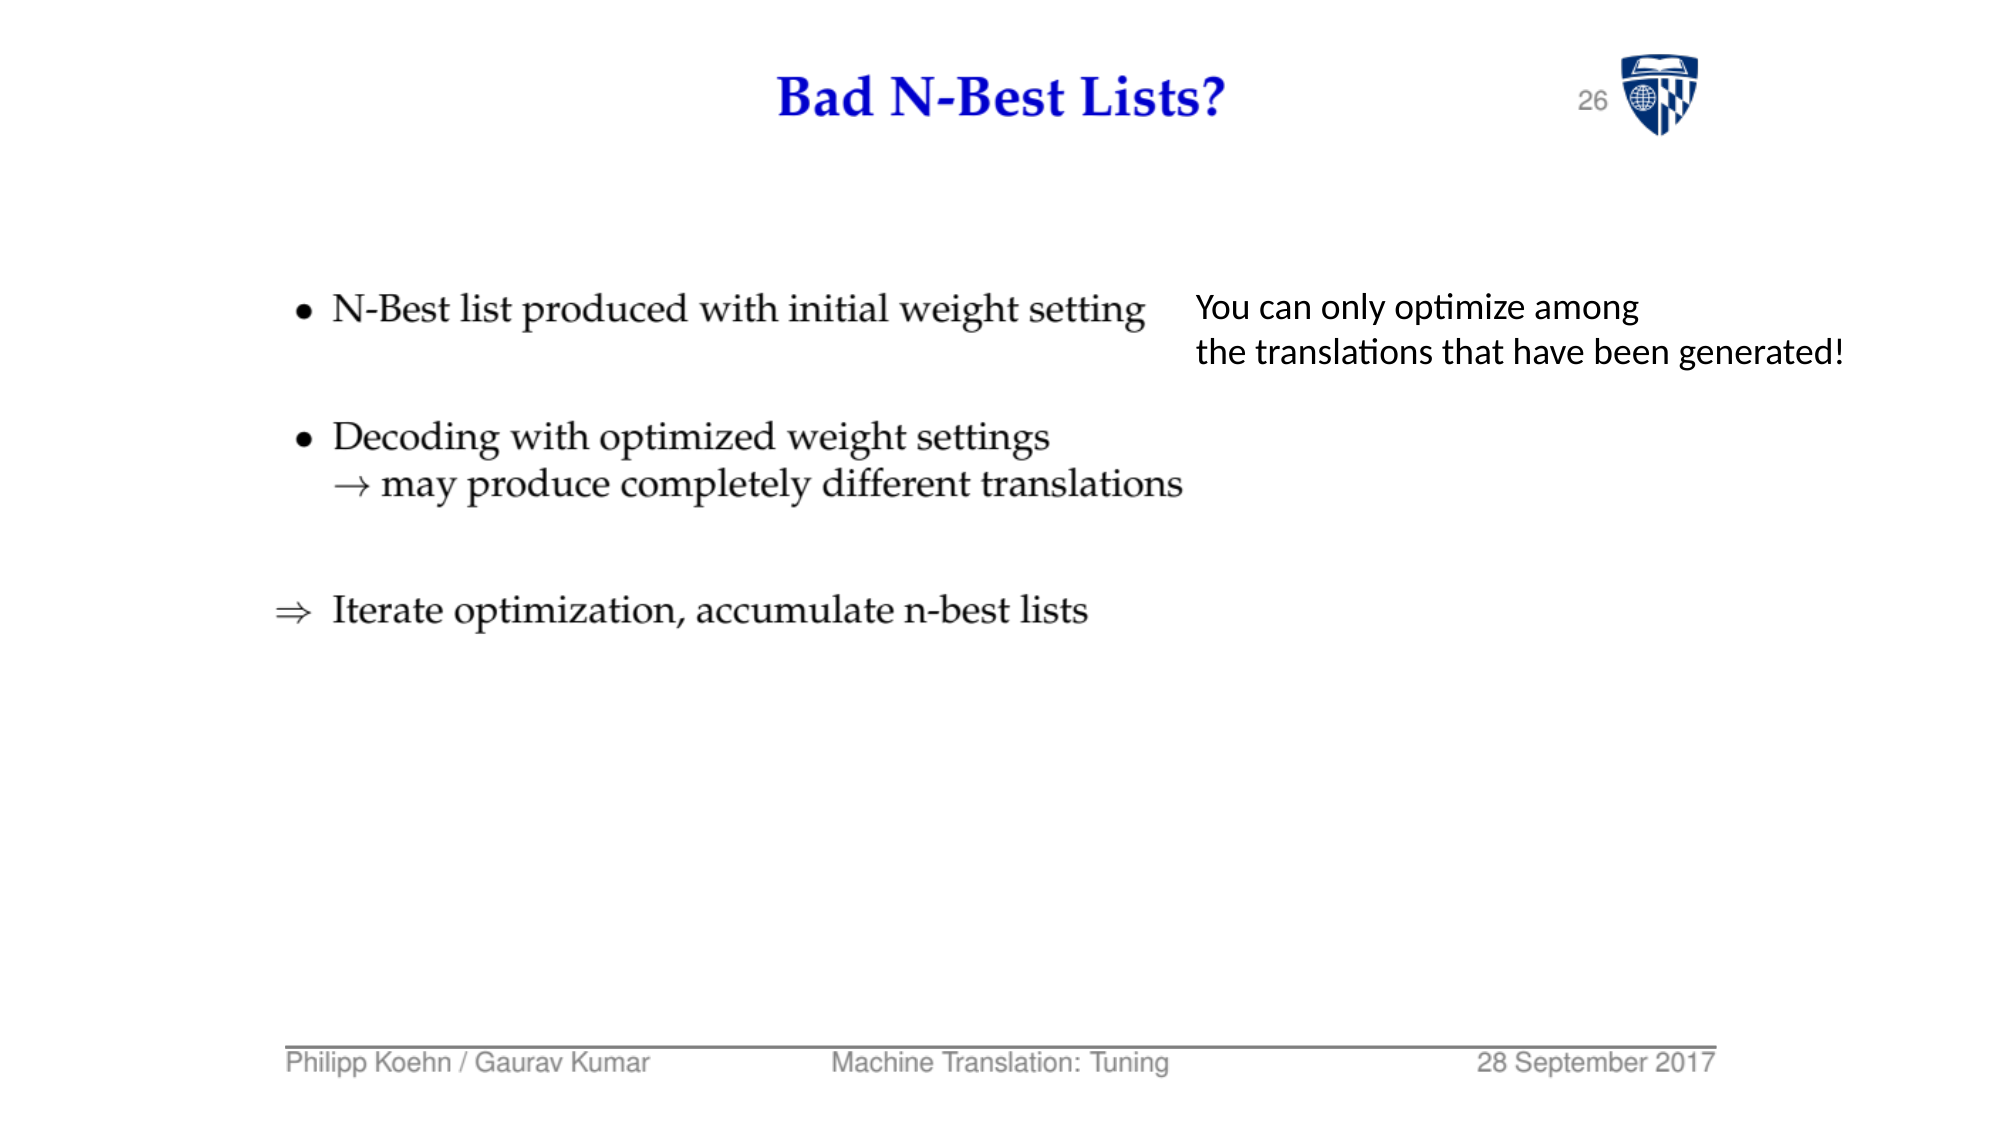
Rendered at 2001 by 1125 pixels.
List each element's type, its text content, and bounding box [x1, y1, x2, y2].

text_box You can only optimize among the translations that have been generated! [1796, 274, 1862, 380]
picture [203, 0, 1796, 1125]
